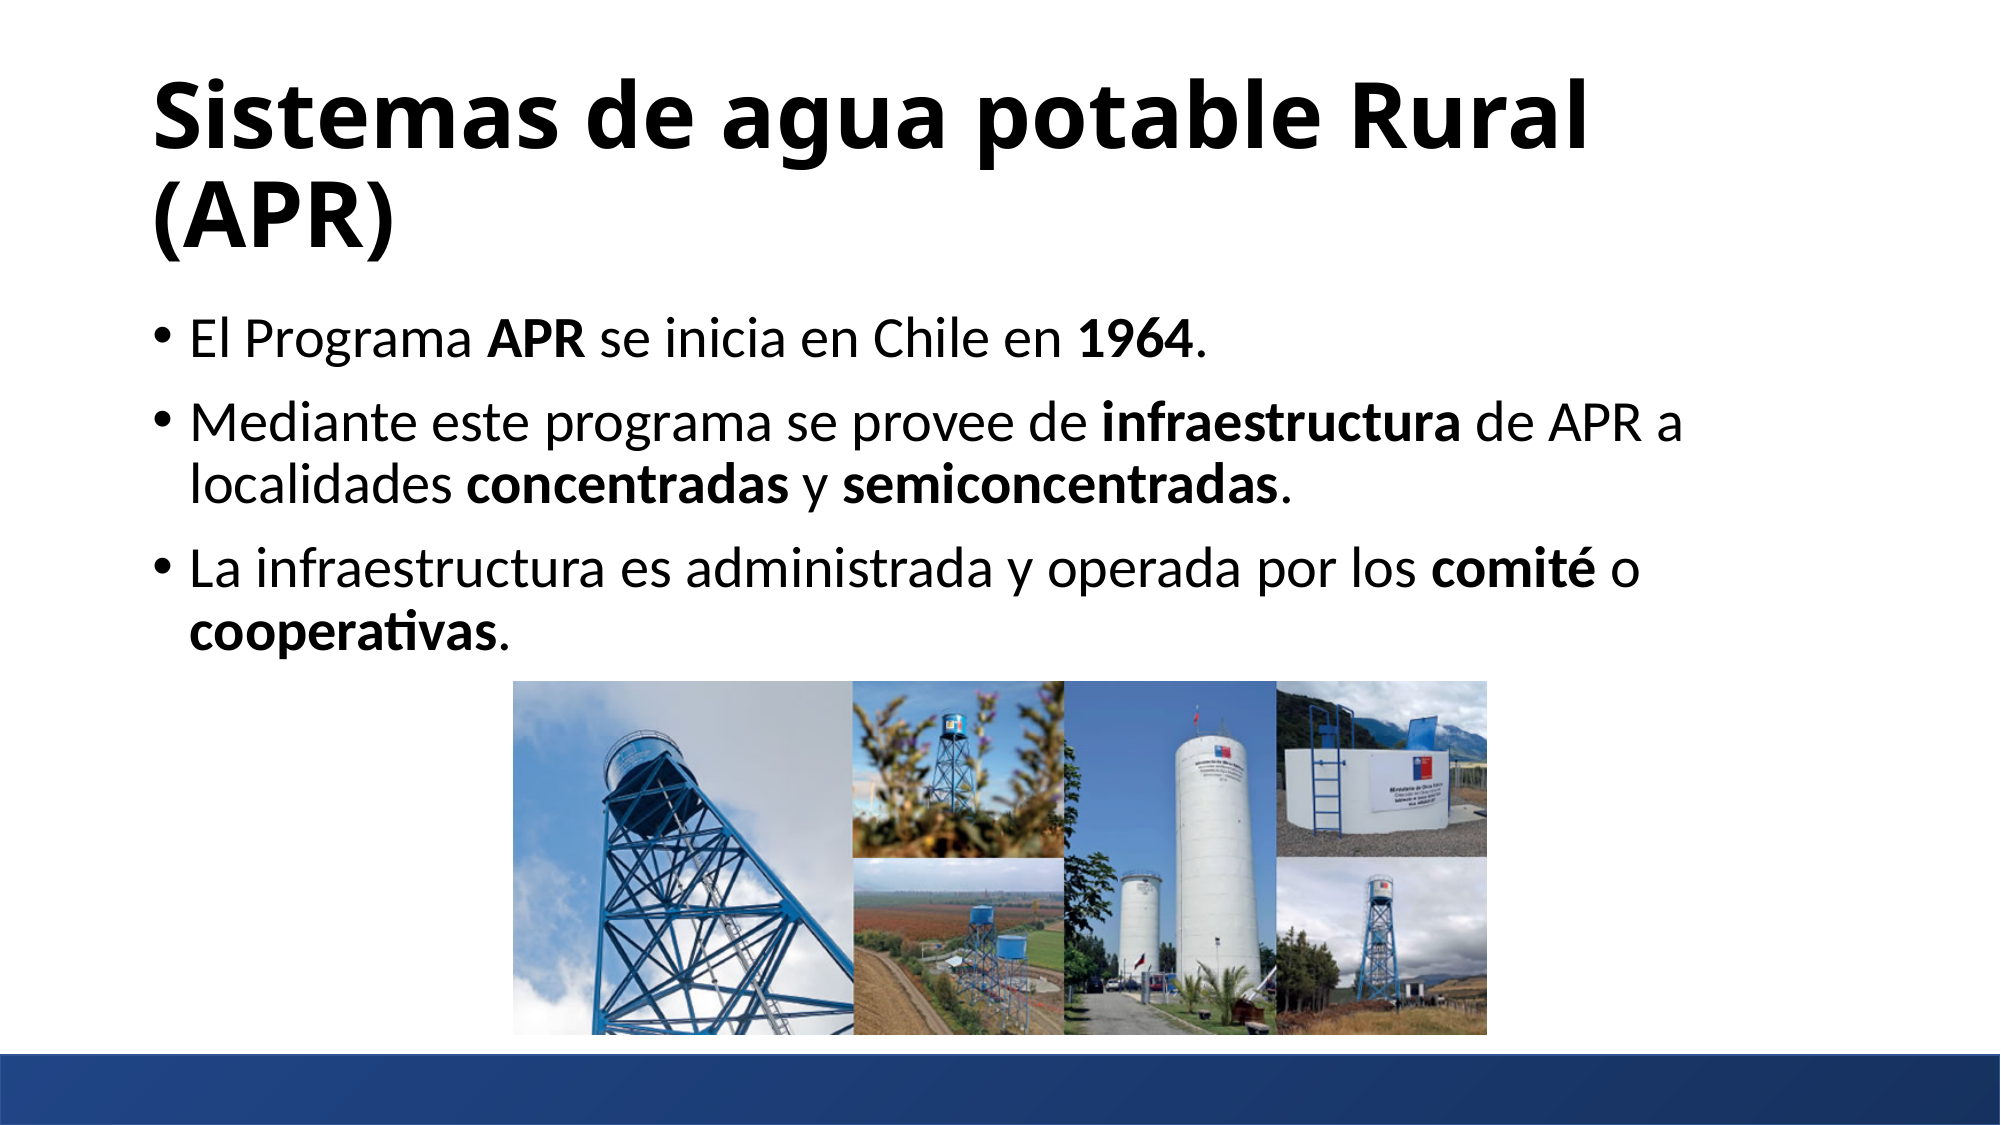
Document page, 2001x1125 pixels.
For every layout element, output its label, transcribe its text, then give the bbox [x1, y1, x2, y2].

text_box [0, 1054, 2000, 1125]
list El Programa APR se inicia en Chile en 1964. Mediante este programa se provee de infraestructura de APR a localidades concentradas y semiconcentradas. La infraestructura es administrada y operada por los comité o cooperativas. [137, 299, 1863, 1014]
title Sistemas de agua potable Rural (APR) [137, 59, 1863, 278]
picture [513, 681, 1487, 1035]
